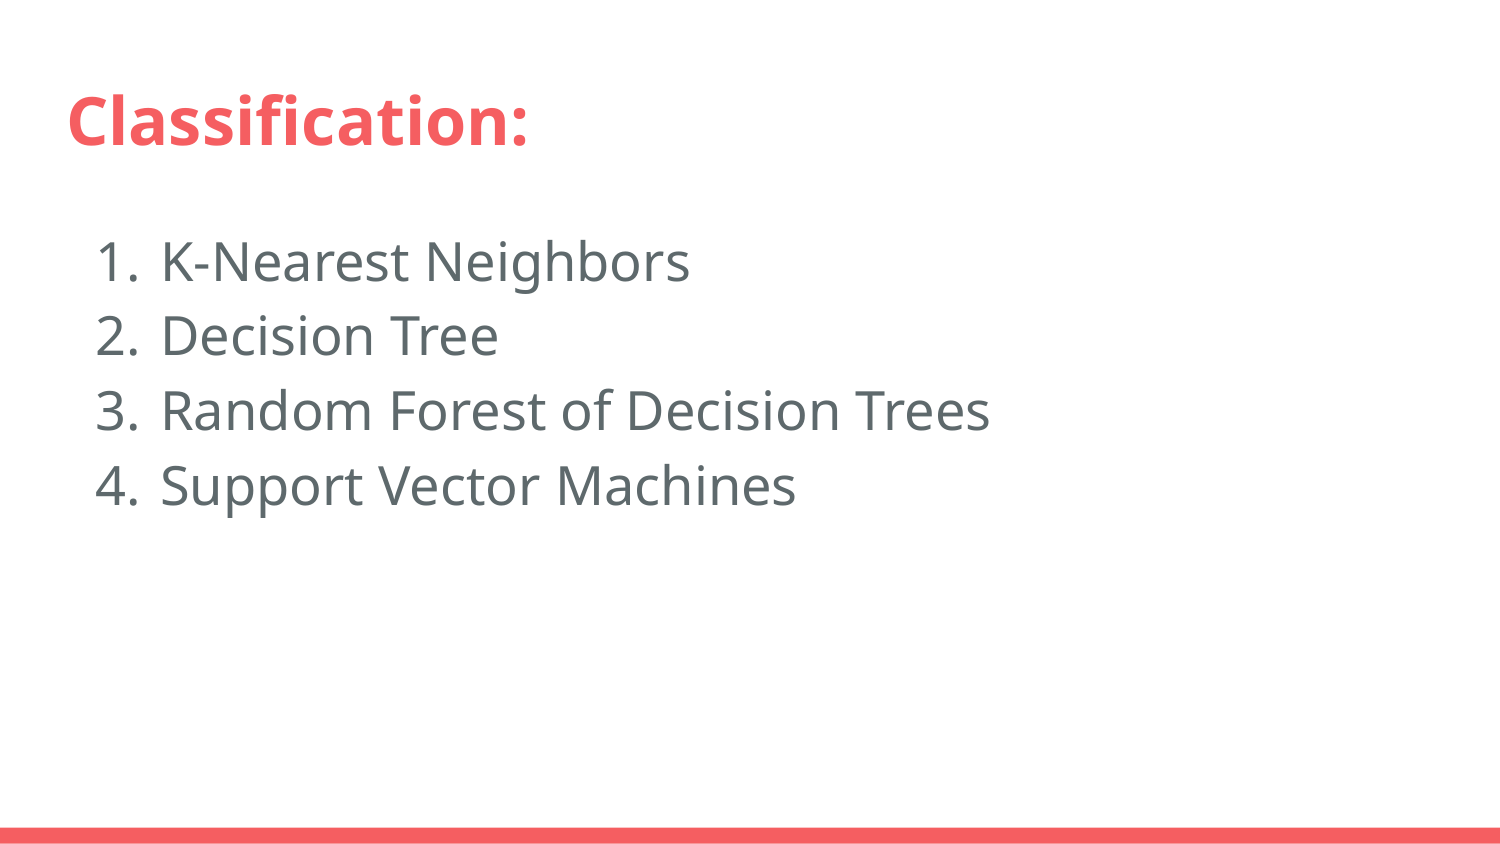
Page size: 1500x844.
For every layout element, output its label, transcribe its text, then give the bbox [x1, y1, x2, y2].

list K-Nearest Neighbors Decision Tree Random Forest of Decision Trees Support Vector Machines [70, 202, 1468, 763]
title Classification: [51, 64, 1449, 167]
